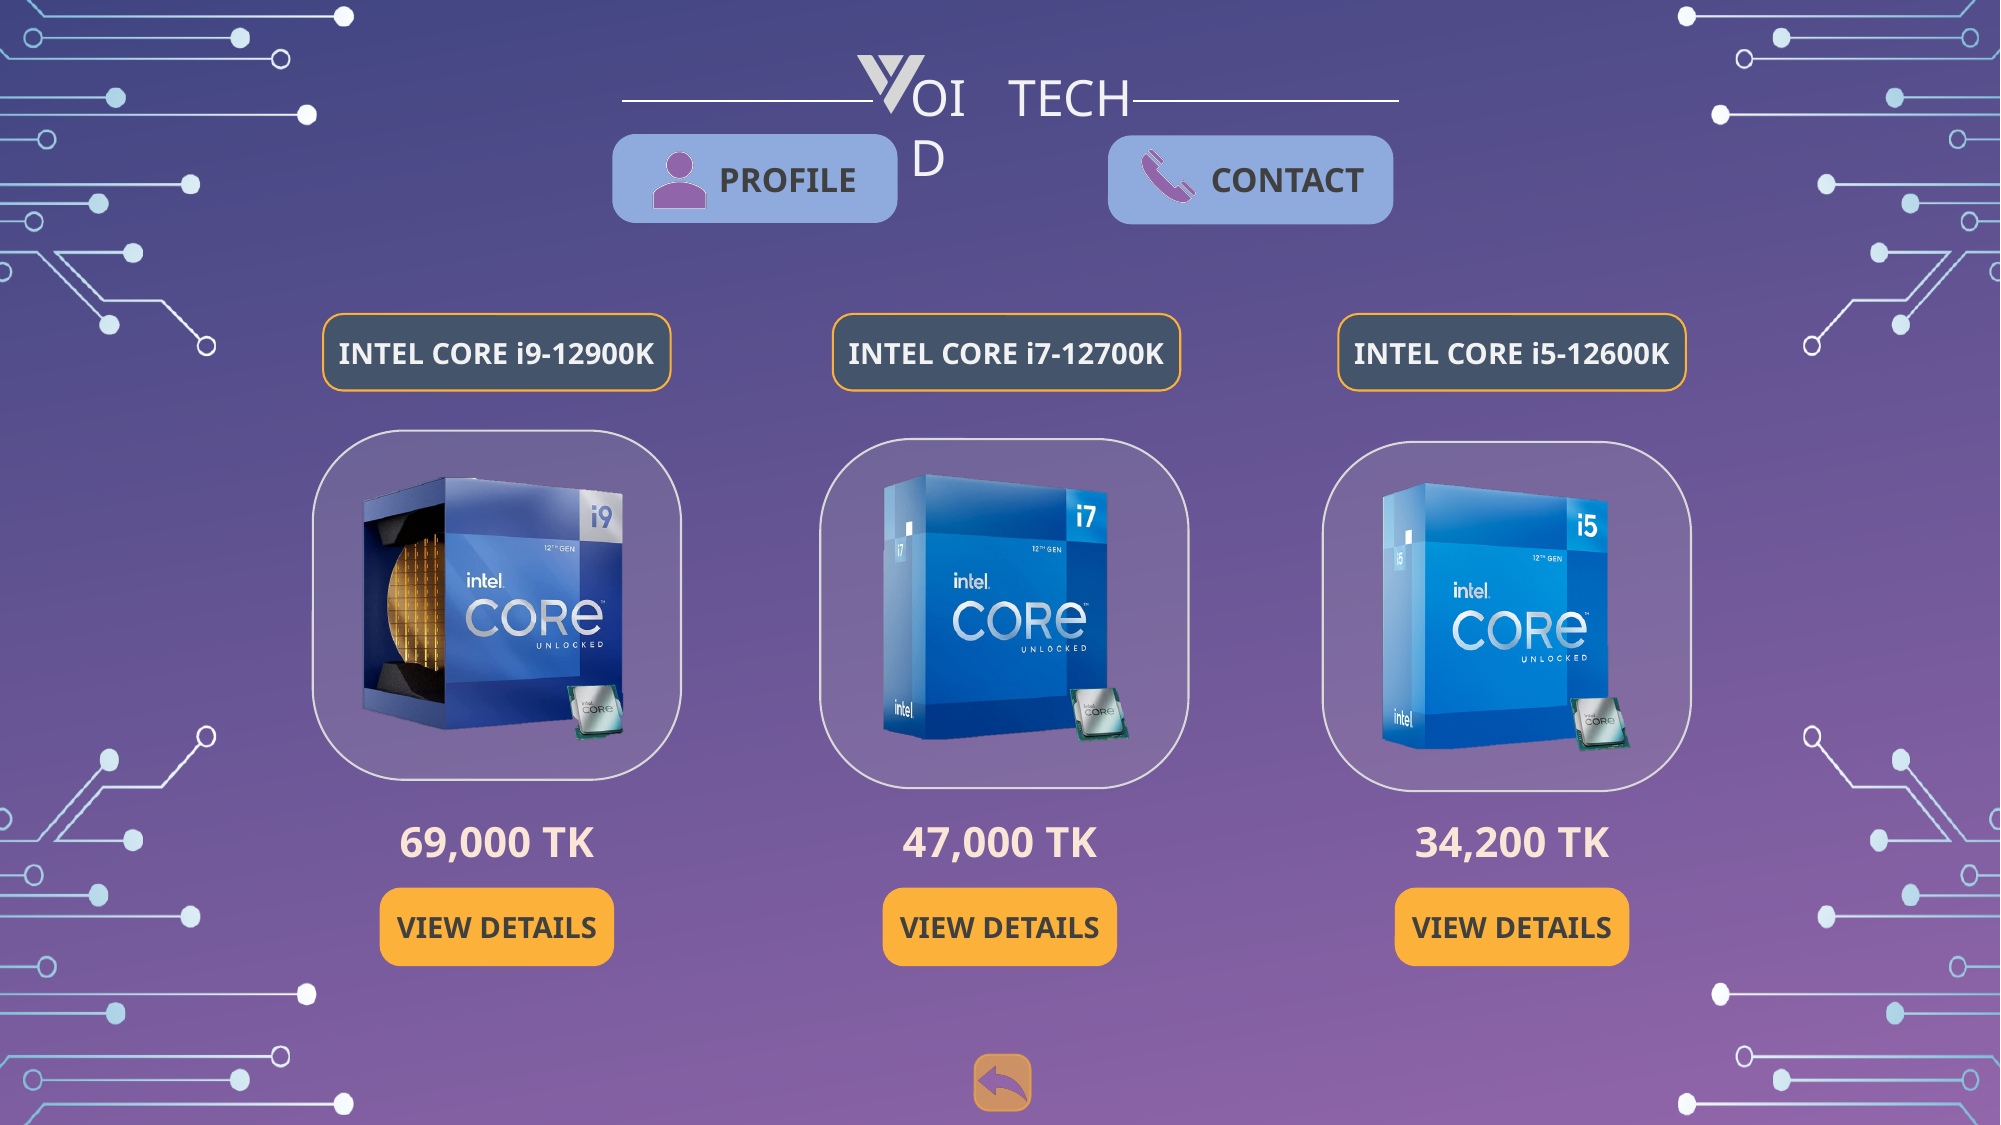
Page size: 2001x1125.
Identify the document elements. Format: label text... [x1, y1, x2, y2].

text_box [1327, 313, 1697, 391]
text_box OID [895, 59, 1013, 194]
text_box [1322, 441, 1691, 792]
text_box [312, 313, 681, 391]
picture [0, 0, 842, 1125]
picture [1159, 0, 2000, 1125]
text_box 47,000 TK [876, 808, 1124, 873]
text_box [876, 888, 1124, 966]
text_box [1108, 135, 1394, 225]
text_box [820, 439, 1189, 789]
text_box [1388, 888, 1636, 966]
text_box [973, 1054, 1032, 1113]
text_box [822, 313, 1191, 391]
text_box TECH [1013, 59, 1160, 135]
picture [857, 55, 925, 115]
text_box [312, 430, 681, 780]
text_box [612, 134, 898, 223]
